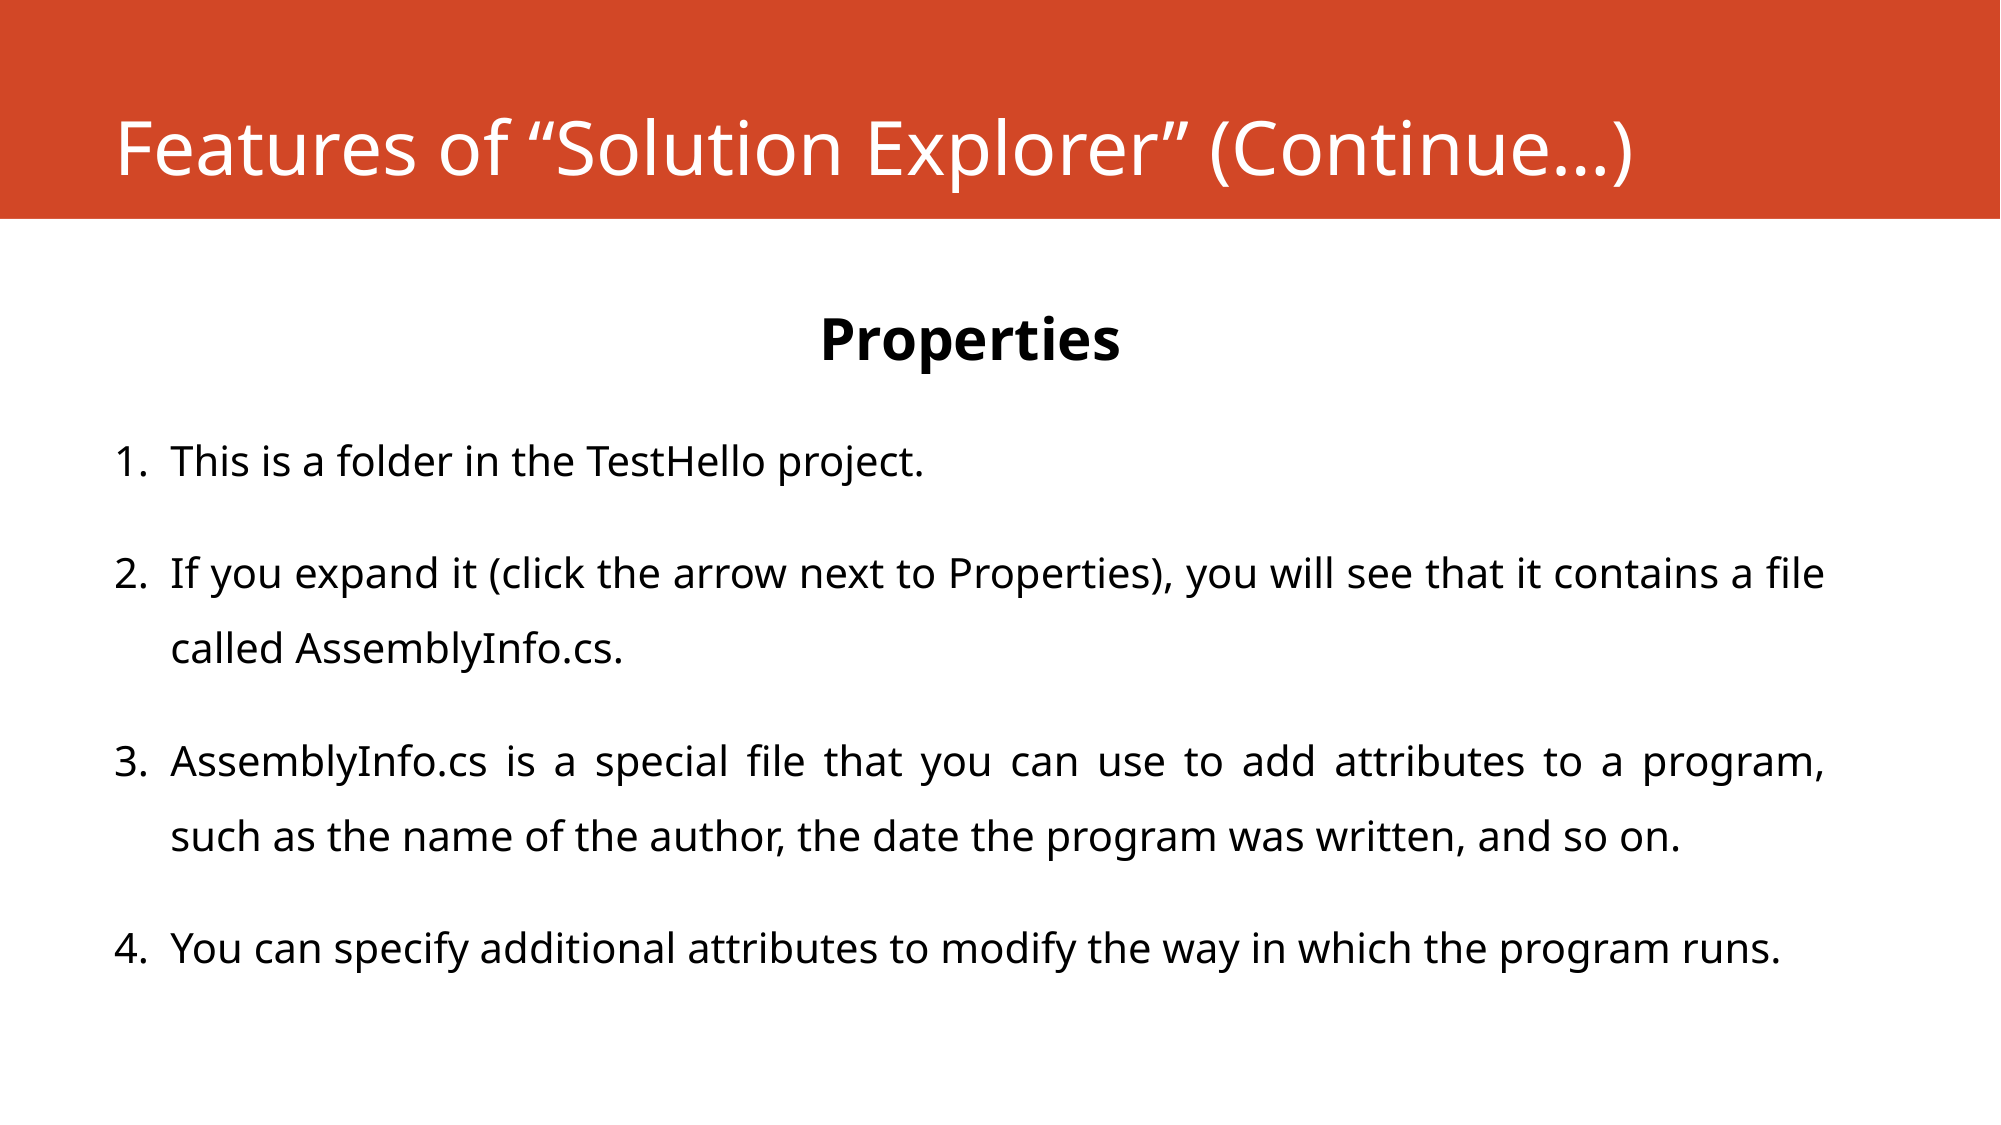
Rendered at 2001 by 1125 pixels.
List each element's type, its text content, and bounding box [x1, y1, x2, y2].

list Properties This is a folder in the TestHello project. If you expand it (click the arrow next to Properties), you will see that it contains a file called AssemblyInfo.cs. AssemblyInfo.cs is a special file that you can use to add attributes to a program, such as the name of the author, the date the program was written, and so on. You can specify additional attributes to modify the way in which the program runs. [99, 259, 1842, 1085]
title Features of “Solution Explorer” (Continue…) [99, 0, 1880, 199]
